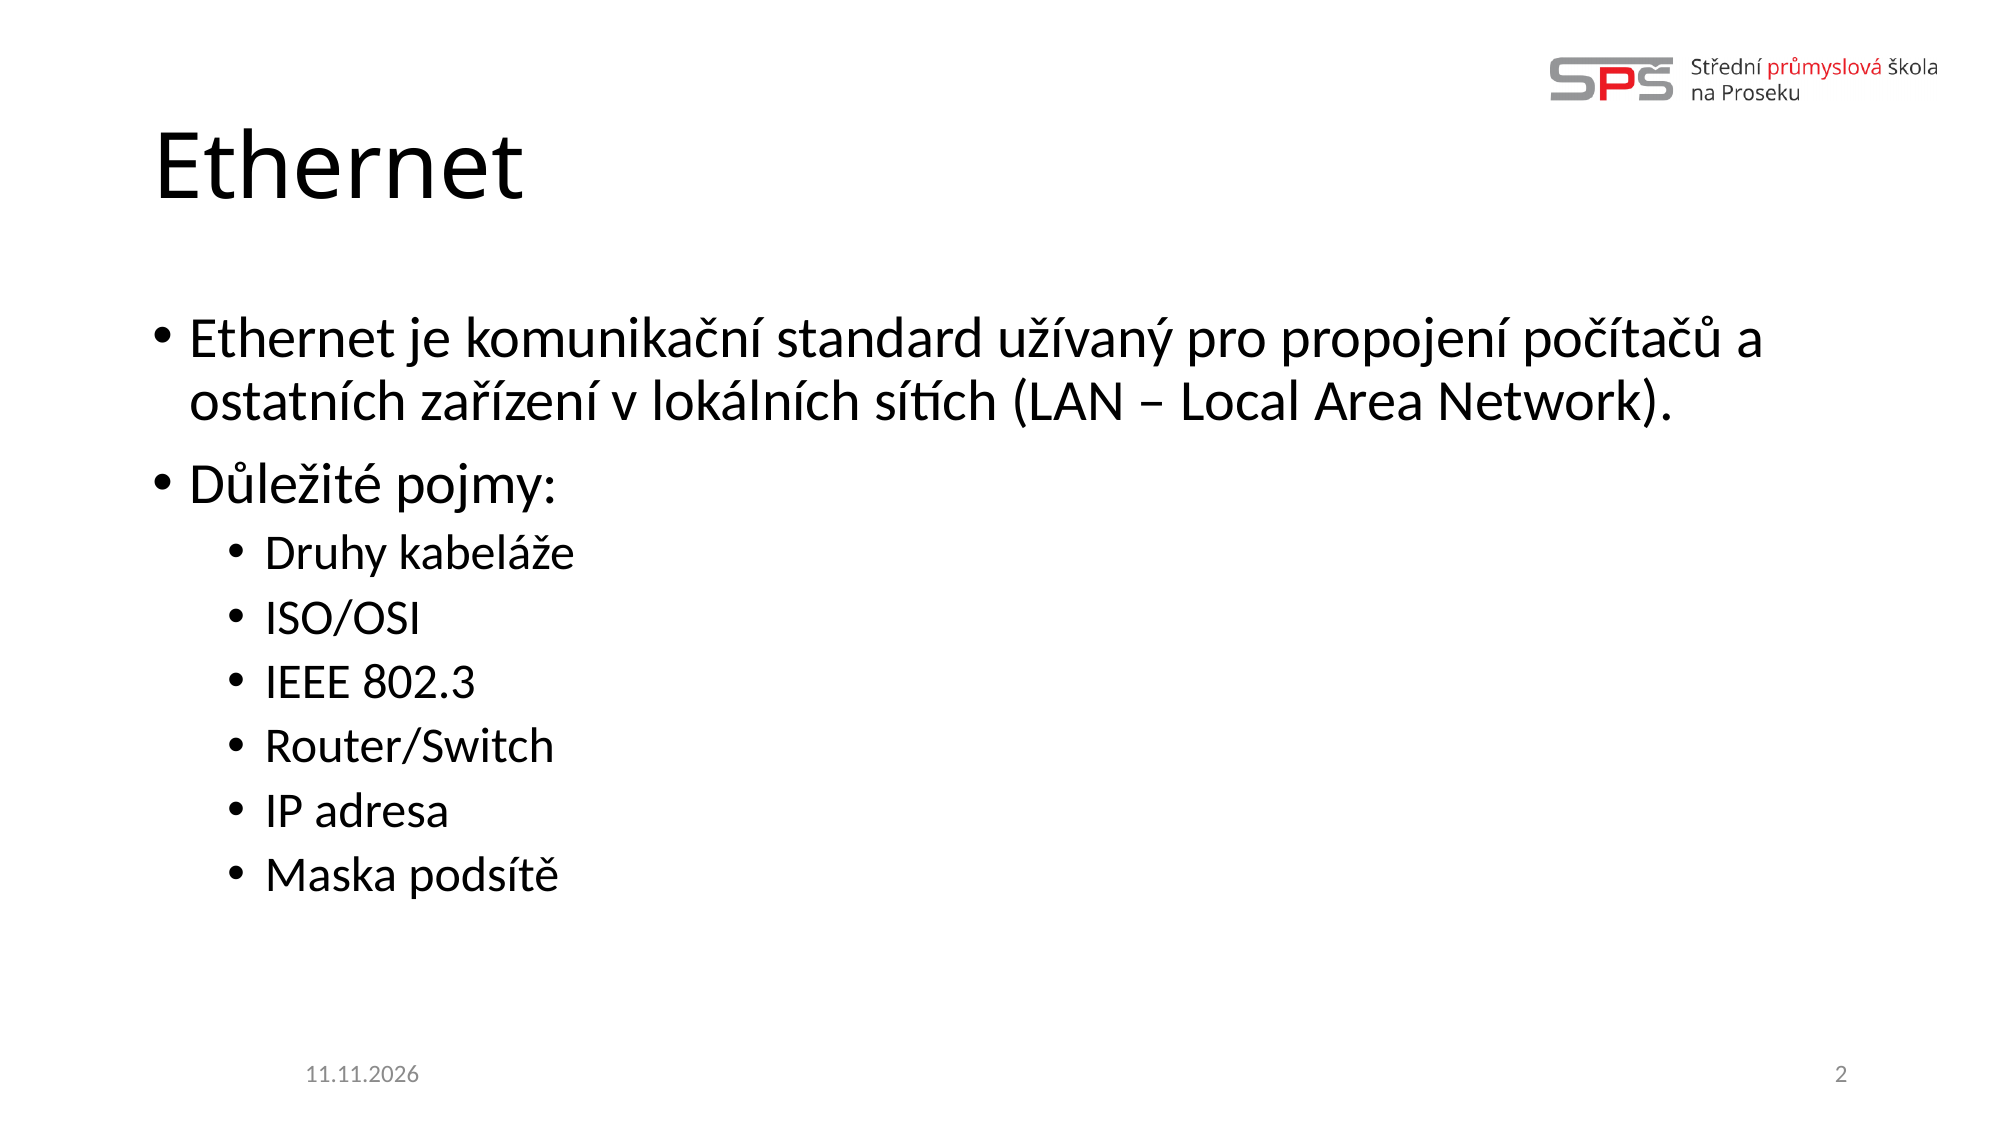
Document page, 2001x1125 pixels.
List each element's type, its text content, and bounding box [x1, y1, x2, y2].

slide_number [137, 1042, 588, 1103]
slide_number 2 [1412, 1042, 1863, 1103]
list Ethernet je komunikační standard užívaný pro propojení počítačů a ostatních zařízení v lokálních sítích (LAN – Local Area Network). Důležité pojmy: Druhy kabeláže ISO/OSI IEEE 802.3 Router/Switch IP adresa Maska podsítě [137, 299, 1863, 1014]
title Ethernet [137, 59, 1863, 278]
picture [1524, 22, 1975, 134]
